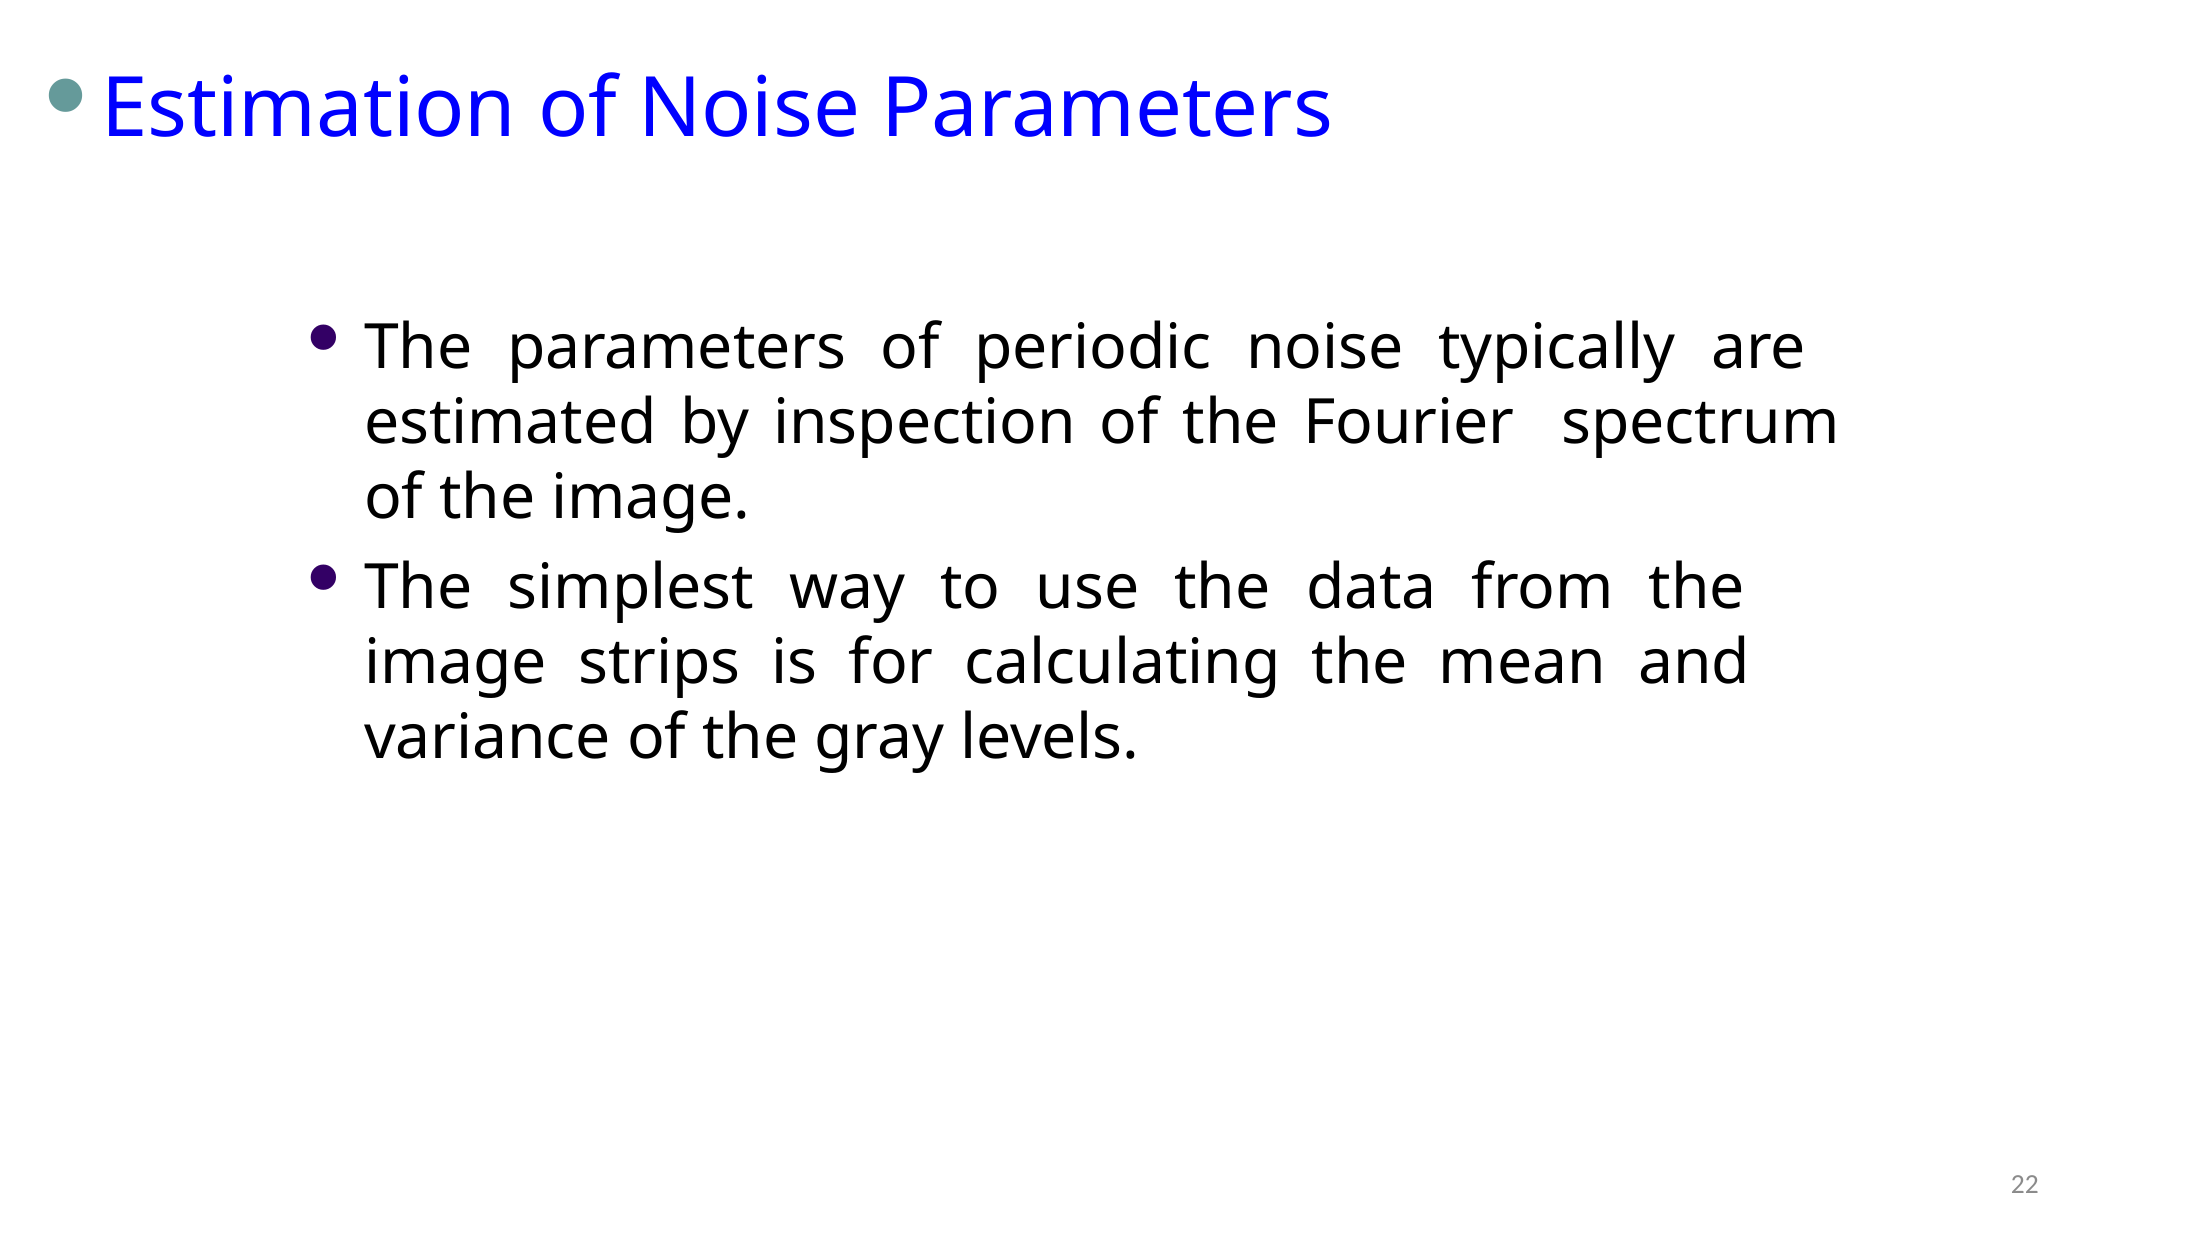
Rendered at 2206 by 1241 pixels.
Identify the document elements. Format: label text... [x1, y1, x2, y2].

text_box The parameters of periodic noise typically are estimated by inspection of the Fourier spectrum of the image. The simplest way to use the data from the image strips is for calculating the mean and variance of the gray levels. [305, 303, 1841, 771]
text_box Estimation of Noise Parameters [27, 45, 1978, 160]
slide_number 22 [1557, 1149, 2054, 1216]
